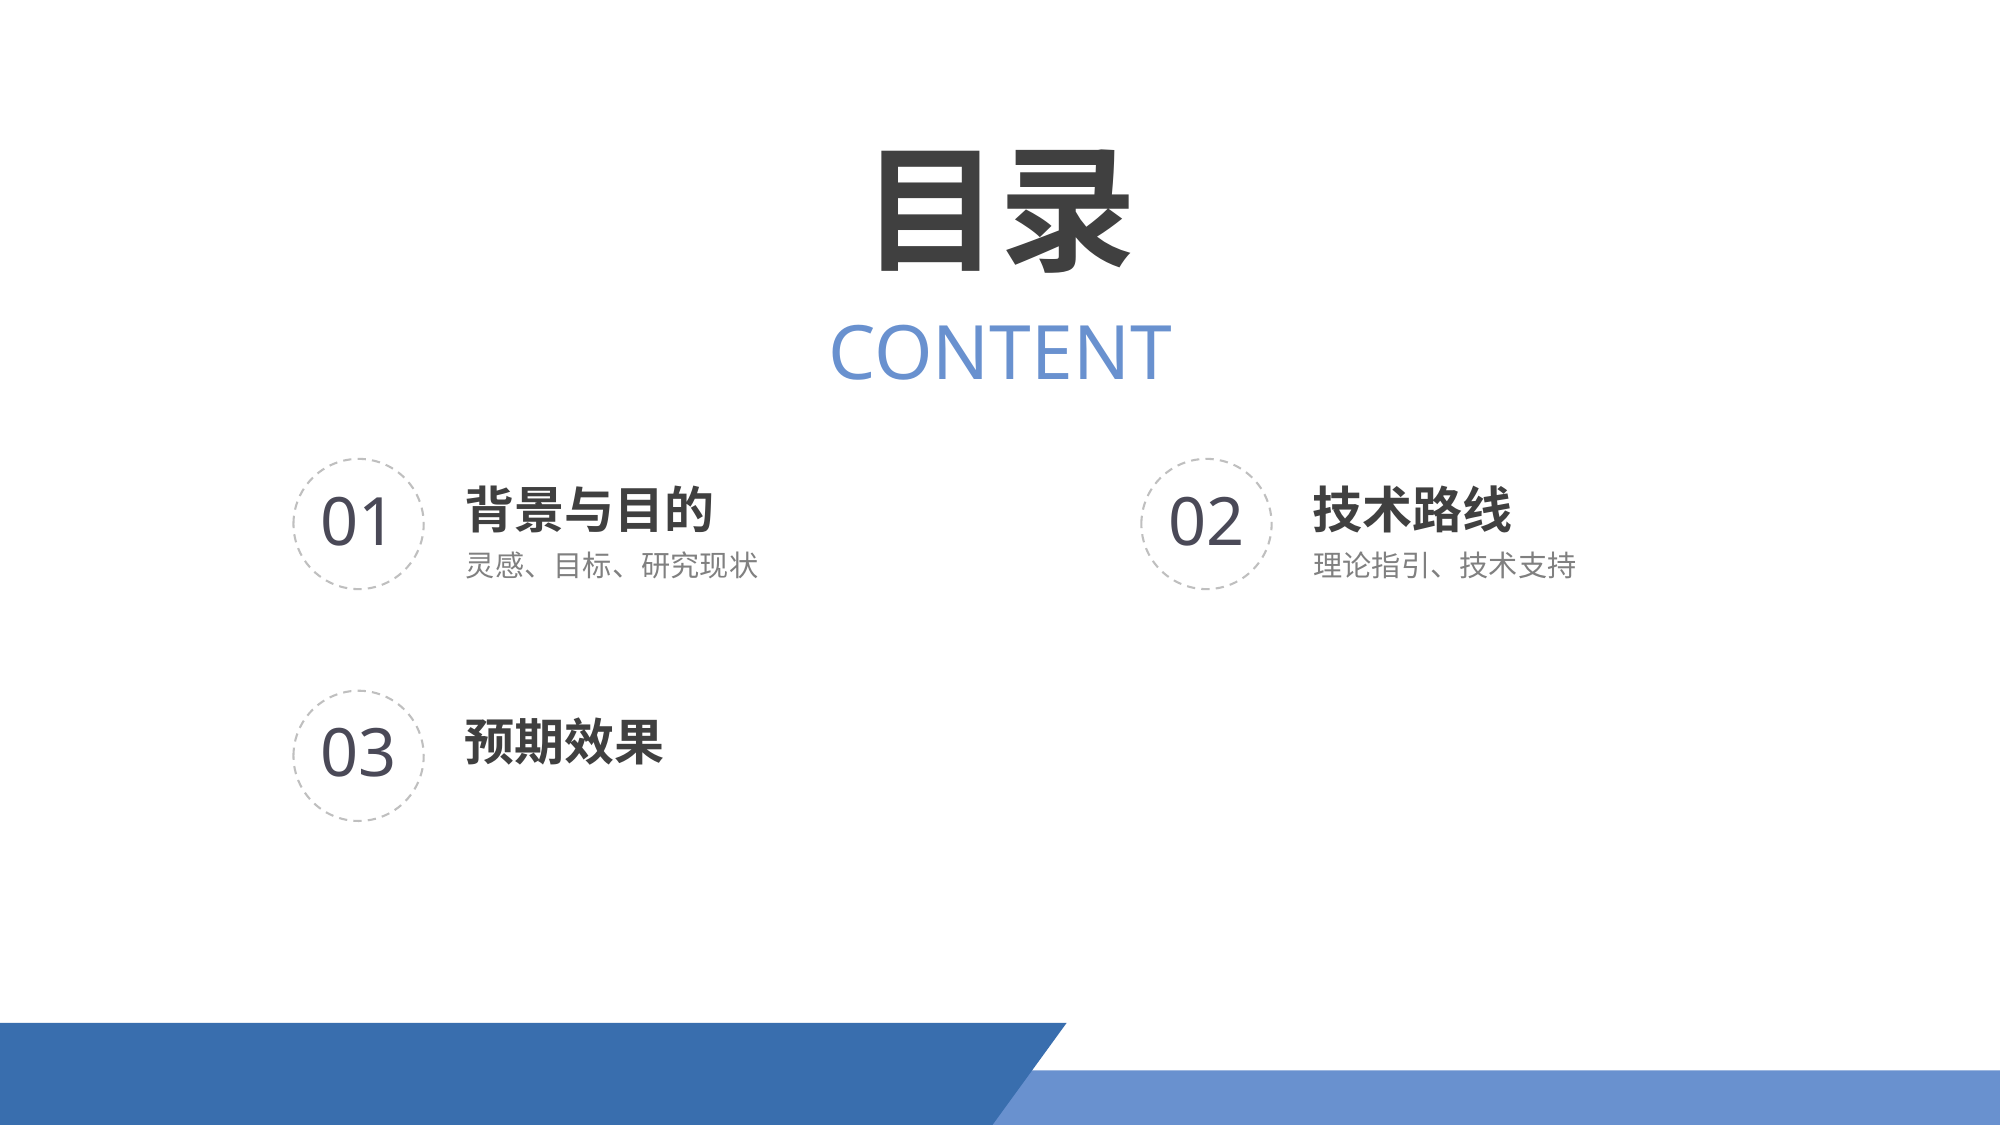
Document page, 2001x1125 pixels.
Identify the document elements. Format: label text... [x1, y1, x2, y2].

text_box 技术路线 [1297, 471, 1770, 546]
text_box 理论指引、技术支持 [1298, 529, 1592, 590]
text_box 目录 [782, 115, 1218, 296]
text_box 预期效果 [449, 702, 922, 778]
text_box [280, 458, 437, 590]
text_box 背景与目的 [449, 471, 922, 546]
text_box [995, 1069, 2000, 1125]
text_box 灵感、目标、研究现状 [451, 529, 774, 590]
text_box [280, 690, 437, 821]
text_box [0, 1021, 1069, 1125]
text_box CONTENT [685, 297, 1315, 402]
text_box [1128, 458, 1285, 590]
